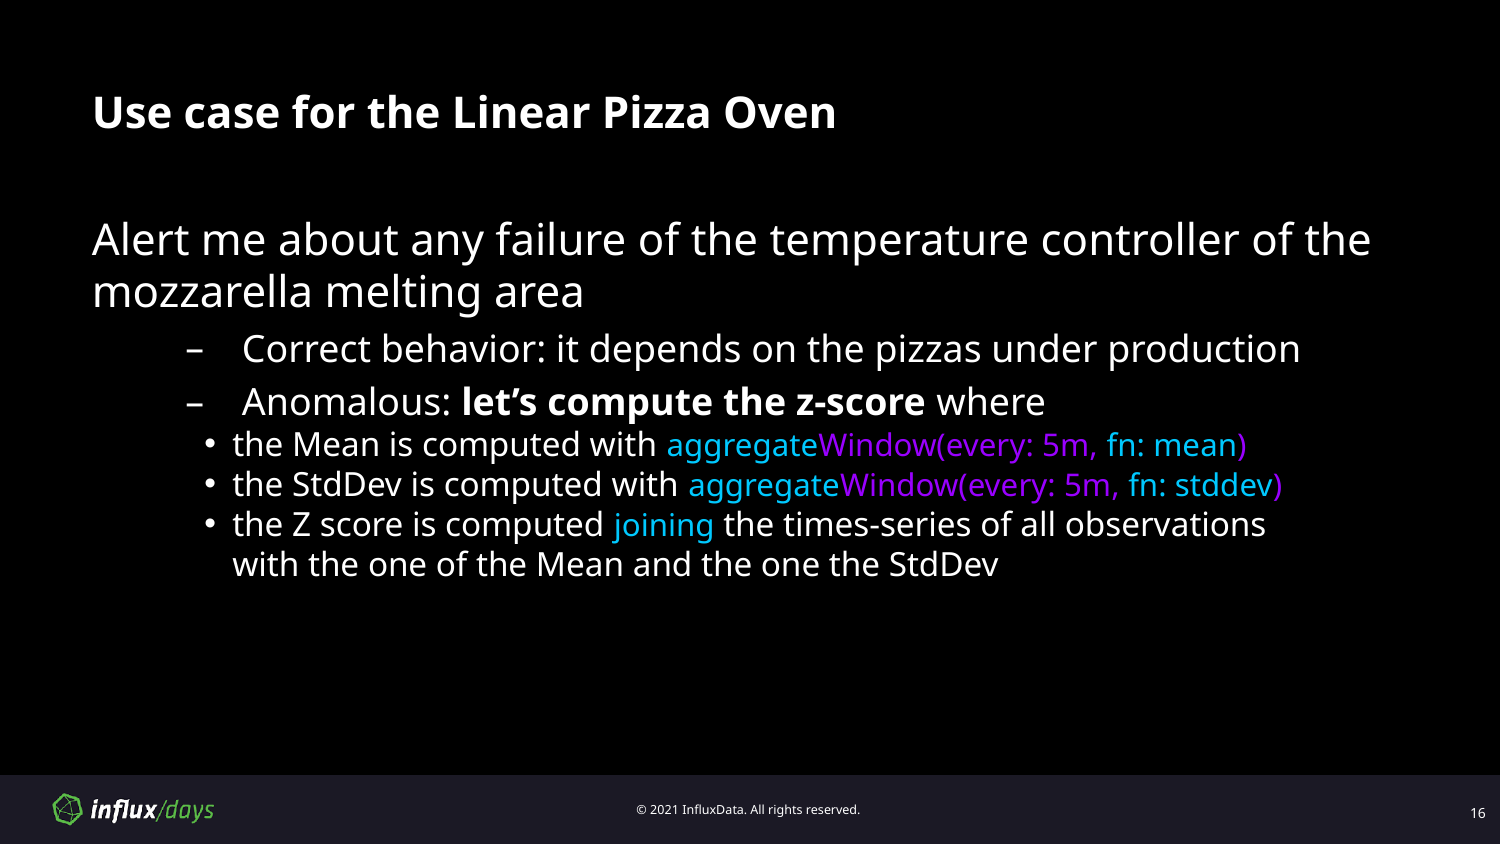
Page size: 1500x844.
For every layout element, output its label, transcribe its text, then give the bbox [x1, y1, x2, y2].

list Alert me about any failure of the temperature controller of the mozzarella melting area Correct behavior: it depends on the pizzas under production Anomalous: let’s compute the z-score where the Mean is computed with aggregateWindow(every: 5m, fn: mean) the StdDev is computed with aggregateWindow(every: 5m, fn: stddev) the Z score is computed joining the times-series of all observations with the one of the Mean and the one the StdDev [76, 204, 1424, 761]
title Use case for the Linear Pizza Oven [76, 33, 1424, 196]
picture [0, 775, 1500, 844]
